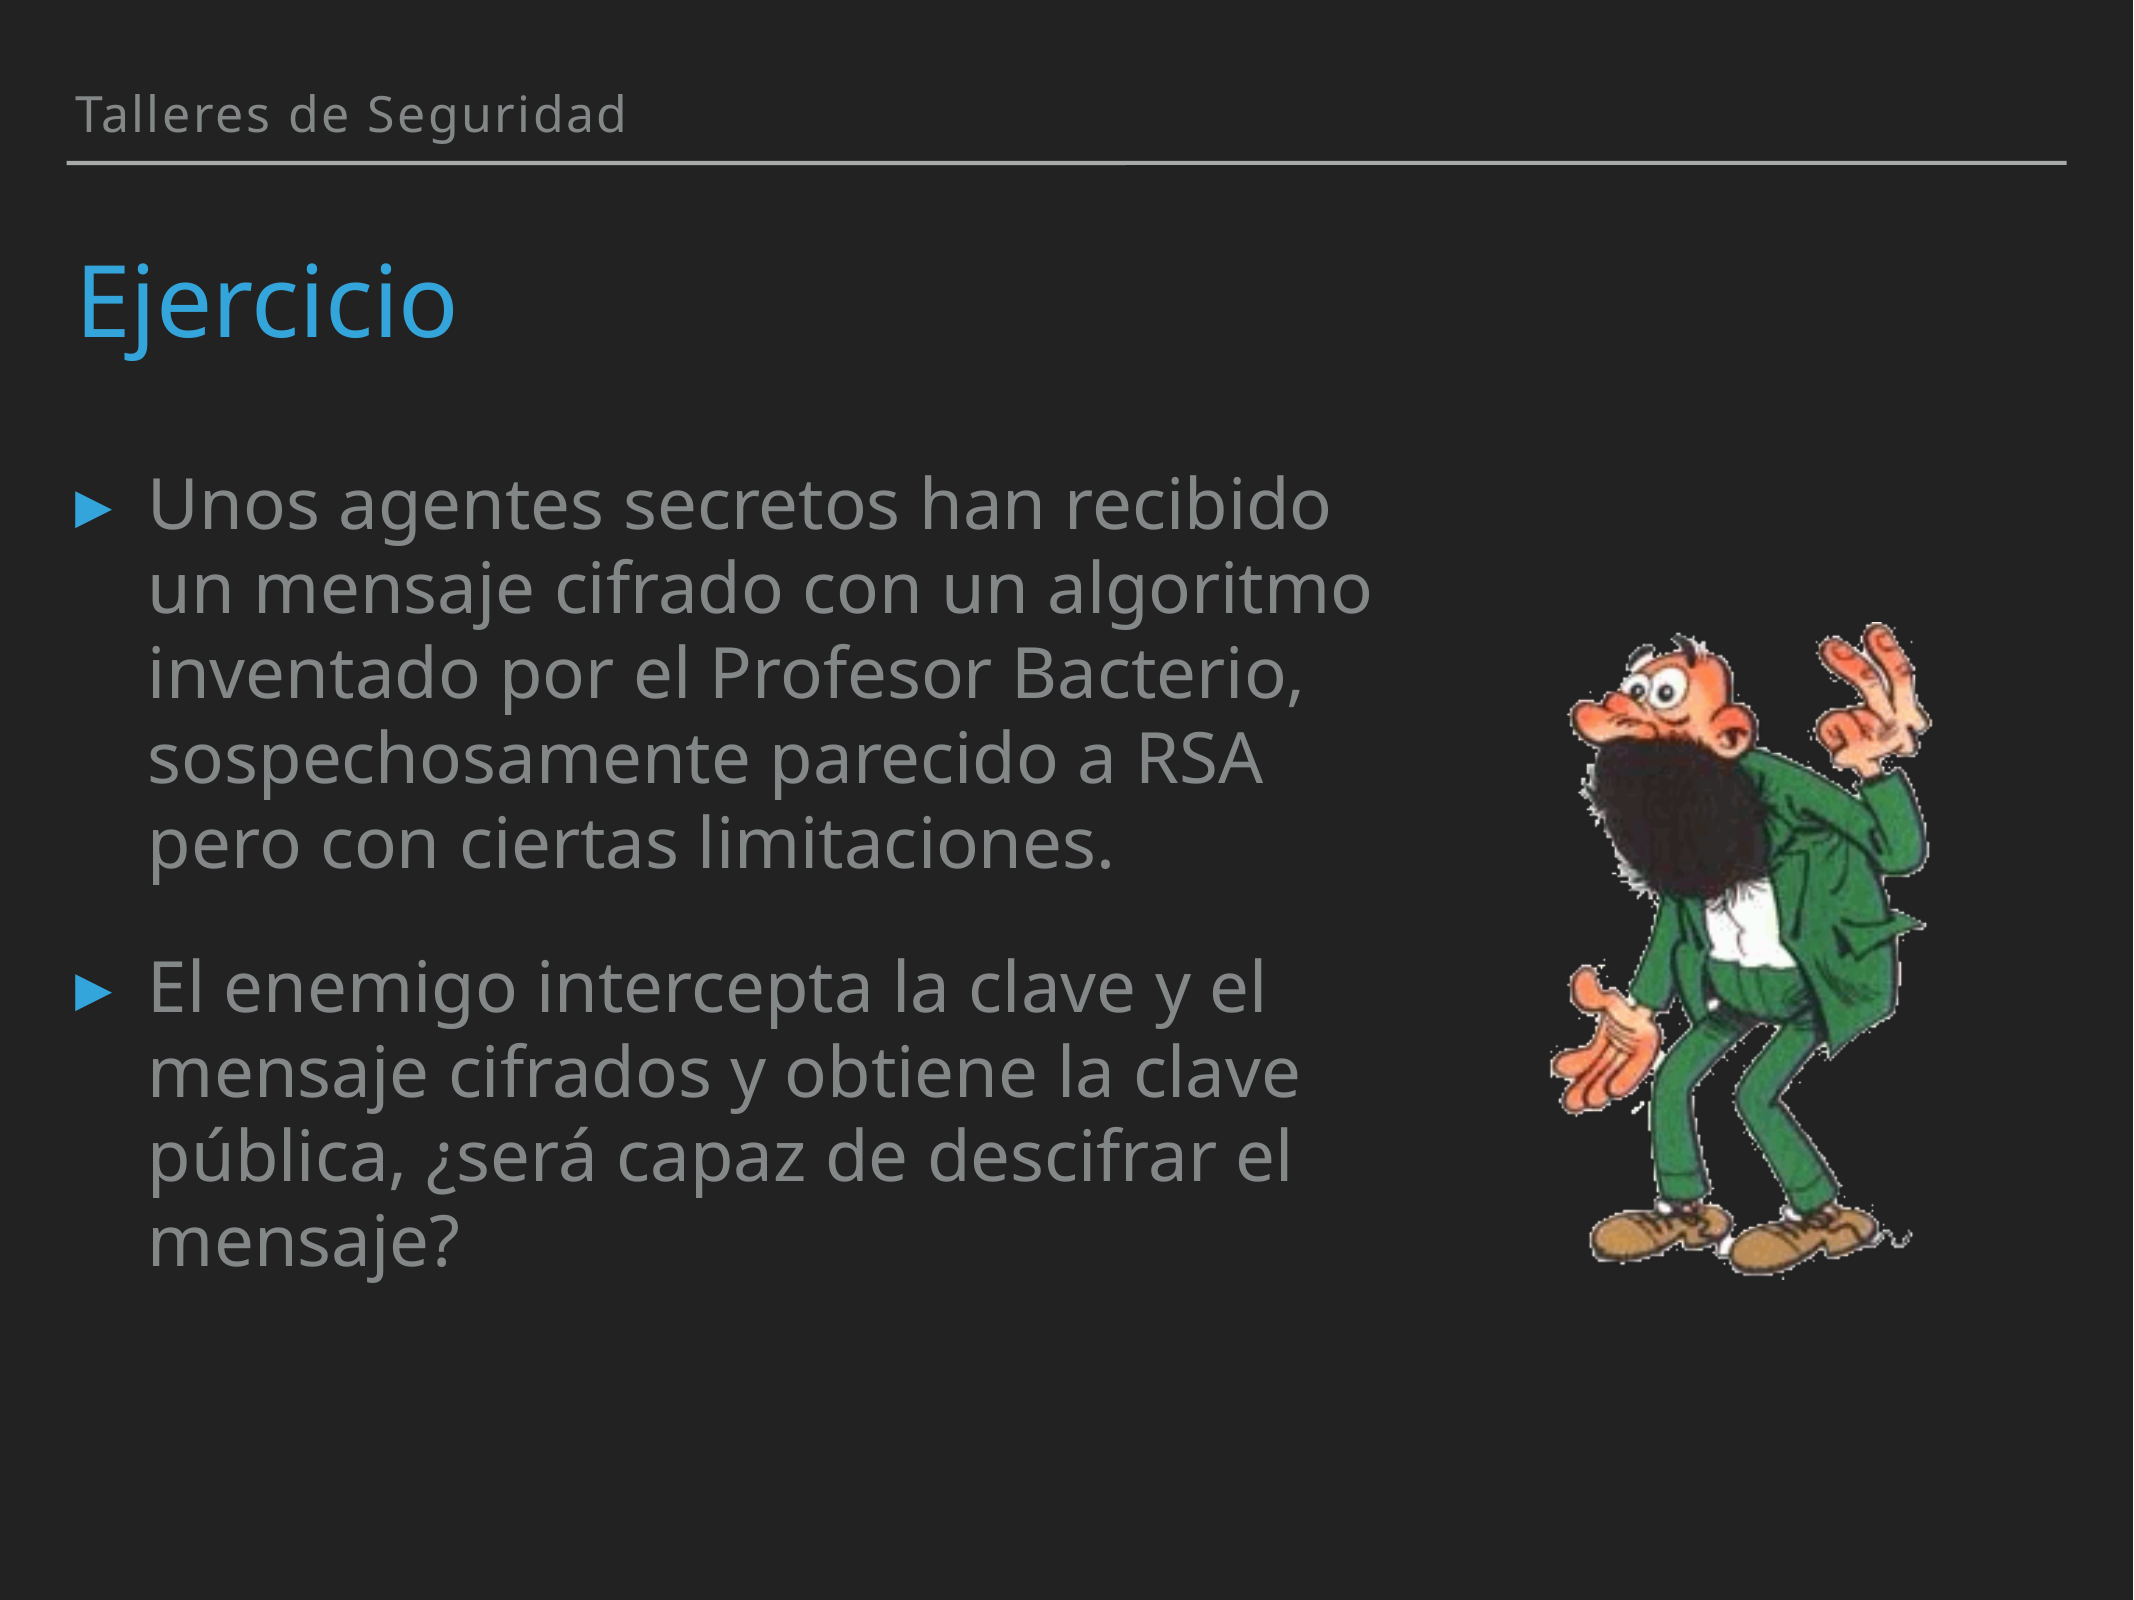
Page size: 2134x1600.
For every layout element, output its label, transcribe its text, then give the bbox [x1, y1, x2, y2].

title Ejercicio [66, 251, 2068, 372]
list Talleres de Seguridad [66, 74, 1901, 151]
list Unos agentes secretos han recibido un mensaje cifrado con un algoritmo inventado por el Profesor Bacterio, sospechosamente parecido a RSA pero con ciertas limitaciones. El enemigo intercepta la clave y el mensaje cifrados y obtiene la clave pública, ¿será capaz de descifrar el mensaje? [66, 449, 1418, 1453]
picture [1548, 622, 1939, 1280]
